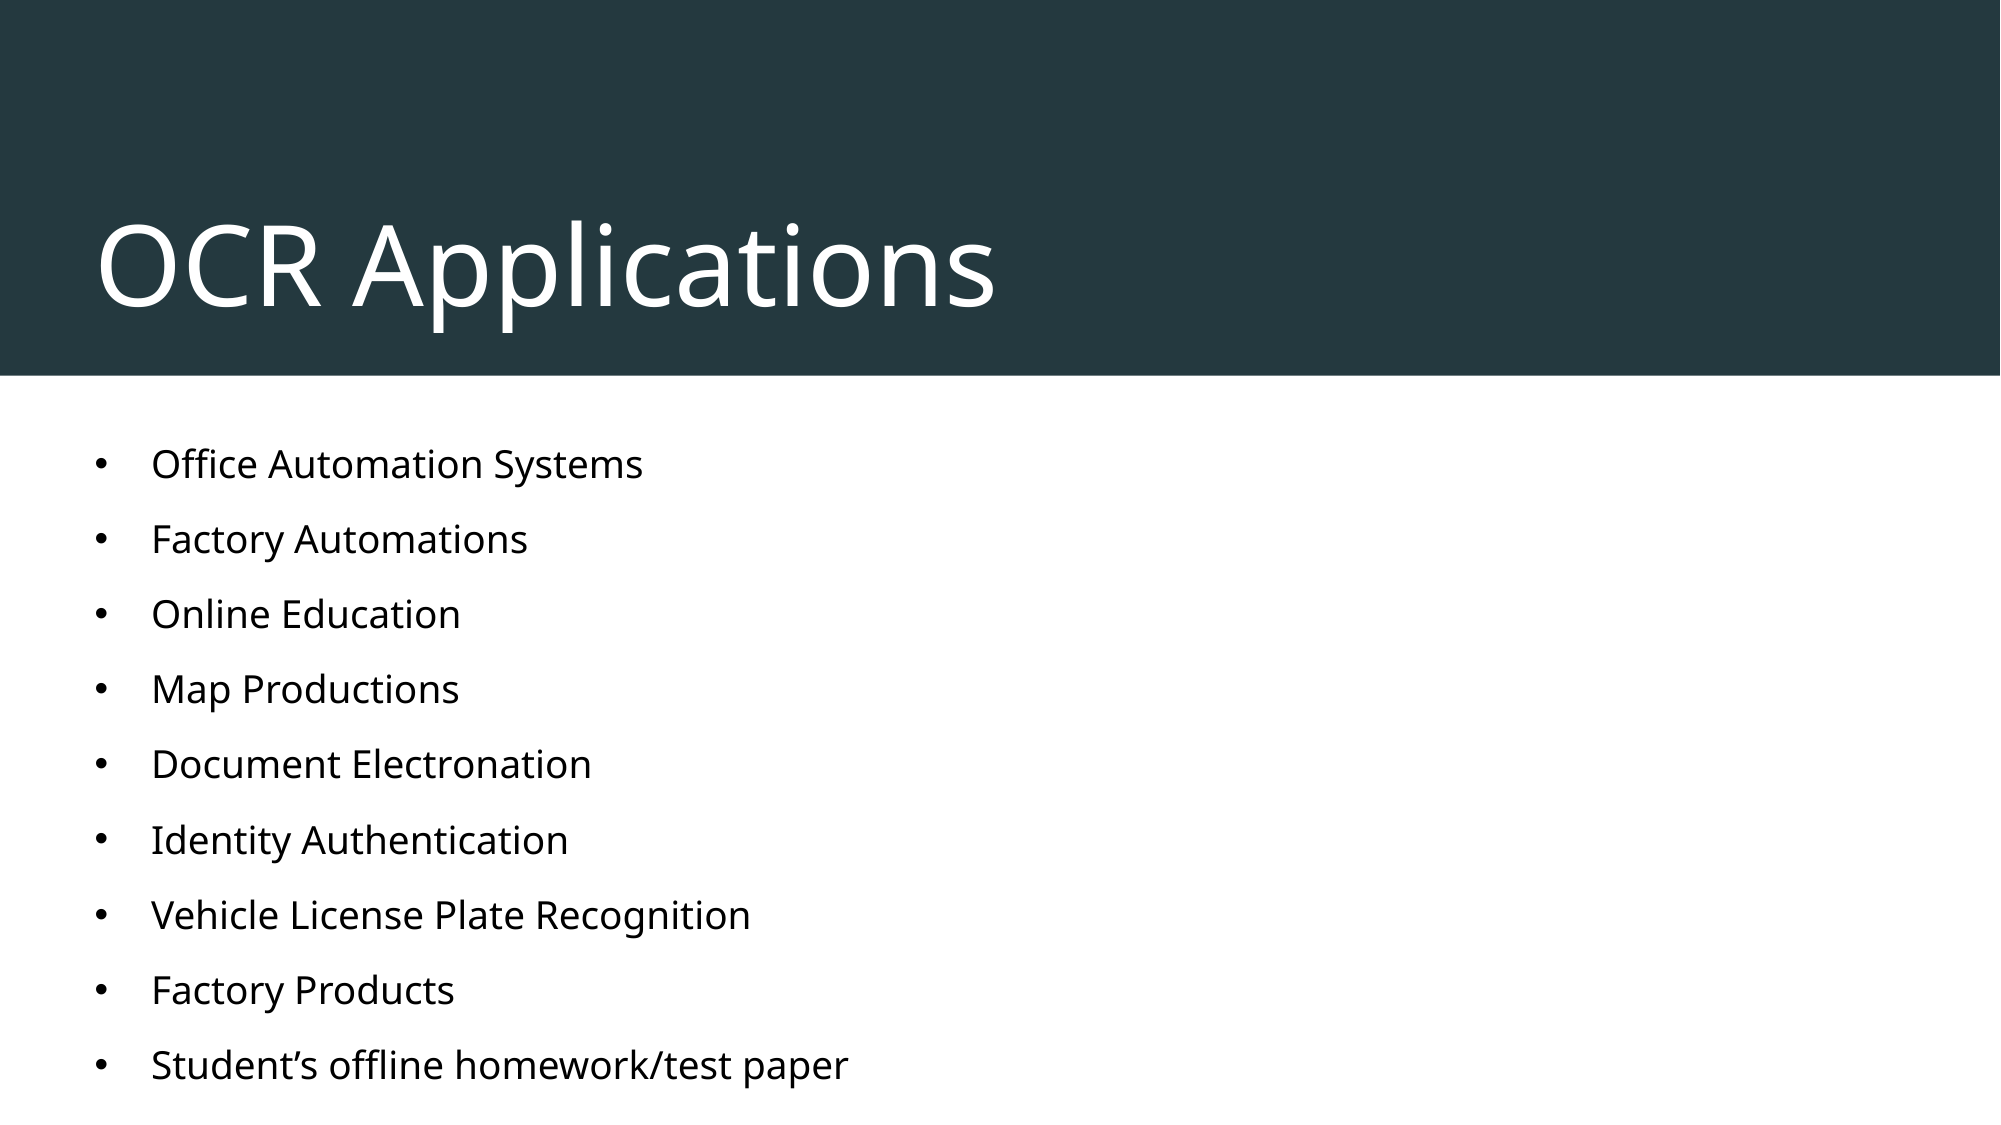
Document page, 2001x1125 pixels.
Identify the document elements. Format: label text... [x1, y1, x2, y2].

title OCR Applications [79, 59, 1863, 337]
list Office Automation Systems Factory Automations Online Education Map Productions Document Electronation Identity Authentication Vehicle License Plate Recognition Factory Products Student’s offline homework/test paper [79, 422, 1863, 1101]
